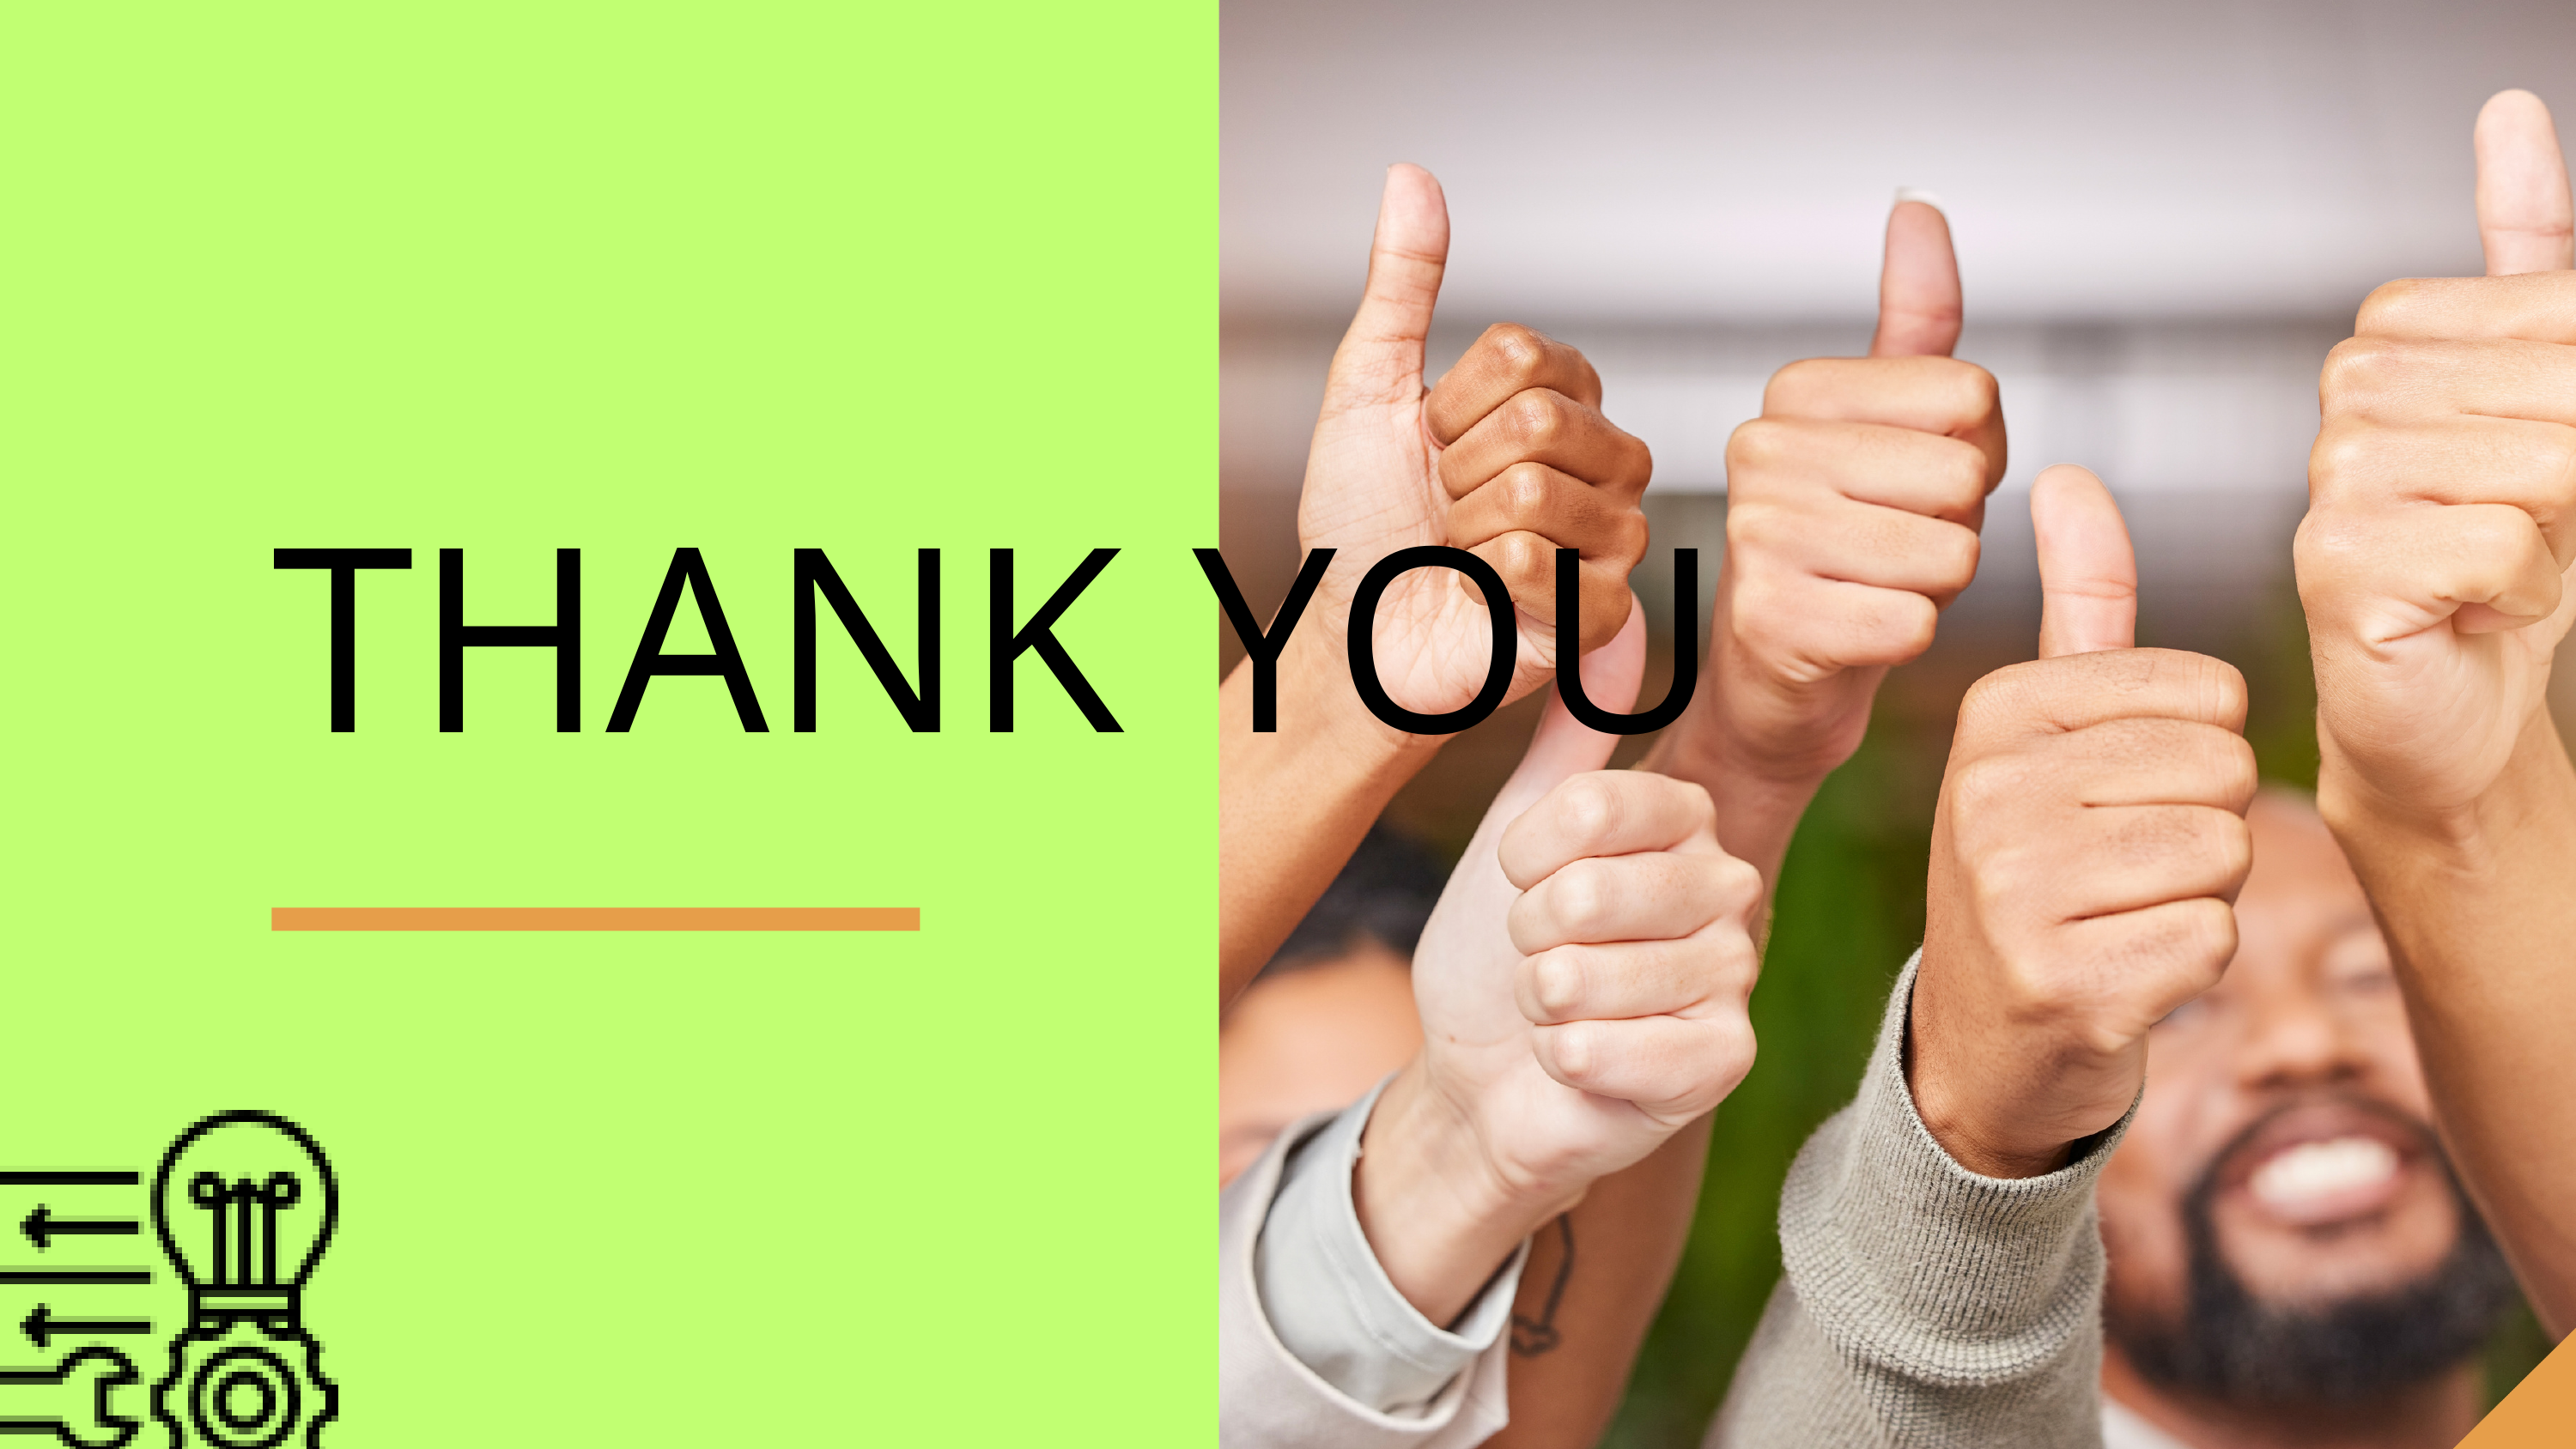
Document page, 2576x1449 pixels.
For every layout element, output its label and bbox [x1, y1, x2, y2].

text_box [1218, 0, 2576, 1449]
text_box [0, 1110, 338, 1449]
text_box [271, 466, 2166, 929]
